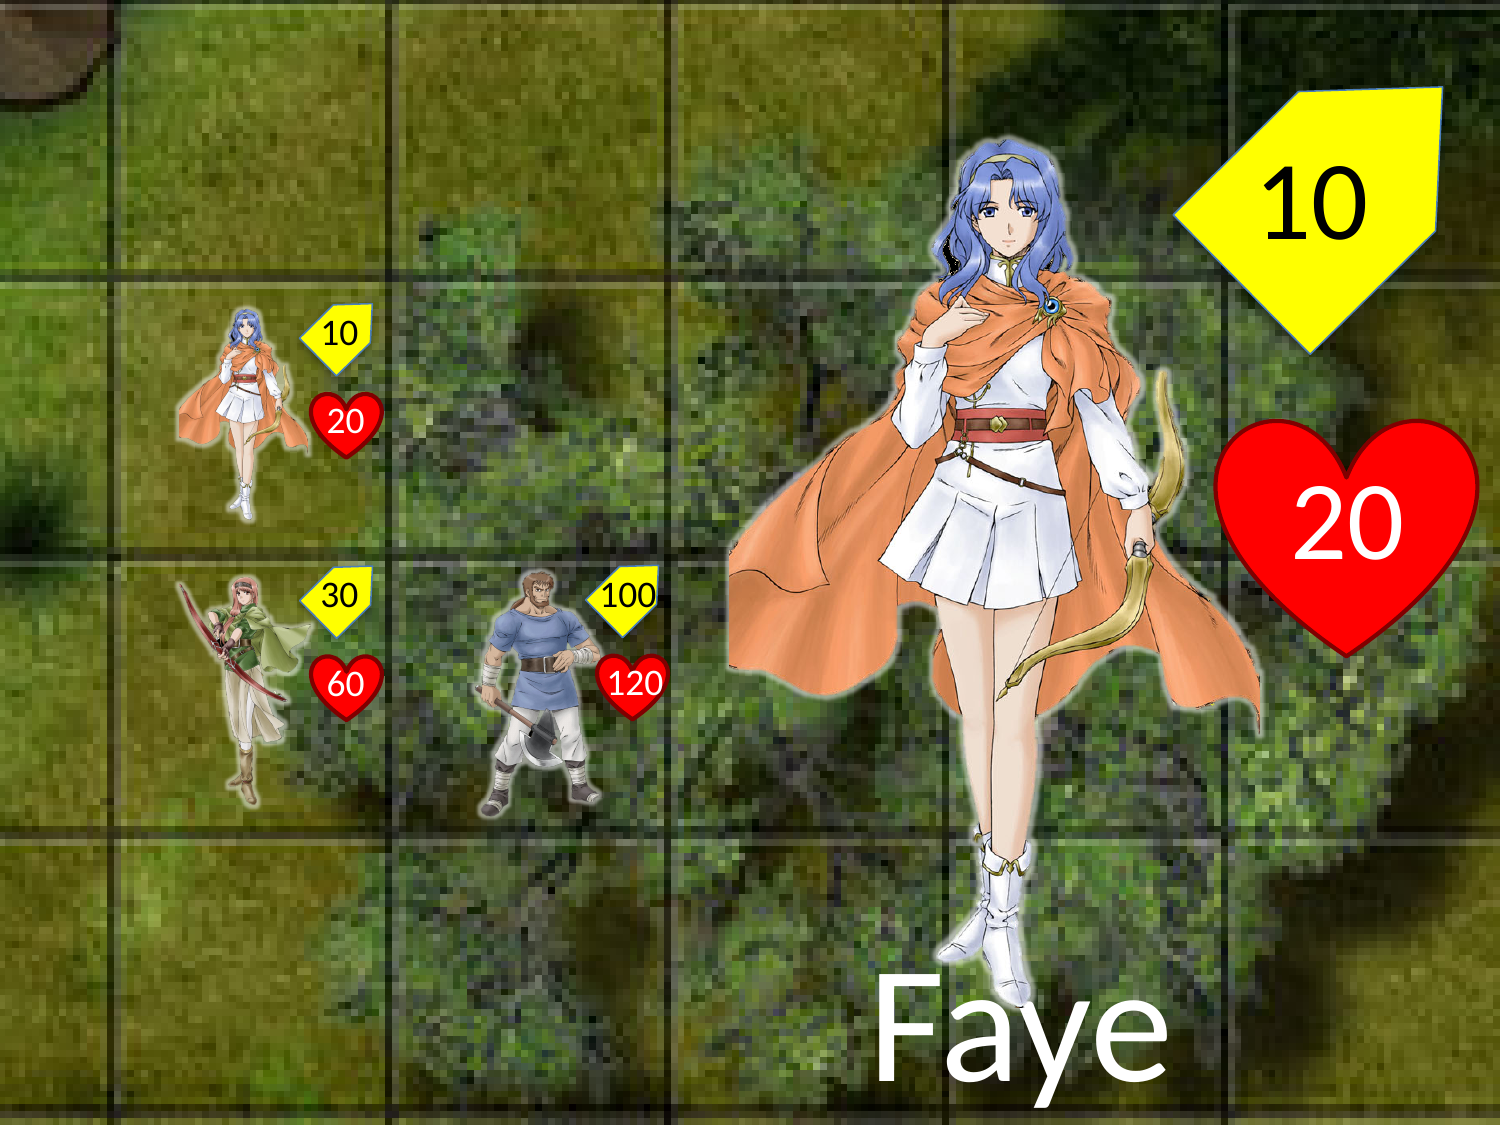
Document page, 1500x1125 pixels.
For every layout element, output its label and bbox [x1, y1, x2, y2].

text_box [590, 650, 680, 720]
text_box [1200, 87, 1484, 284]
text_box [583, 561, 673, 623]
text_box [1265, 417, 1477, 657]
text_box [304, 562, 384, 624]
text_box [313, 388, 382, 458]
picture [0, 0, 1500, 1125]
text_box [304, 300, 384, 362]
text_box [316, 650, 382, 721]
